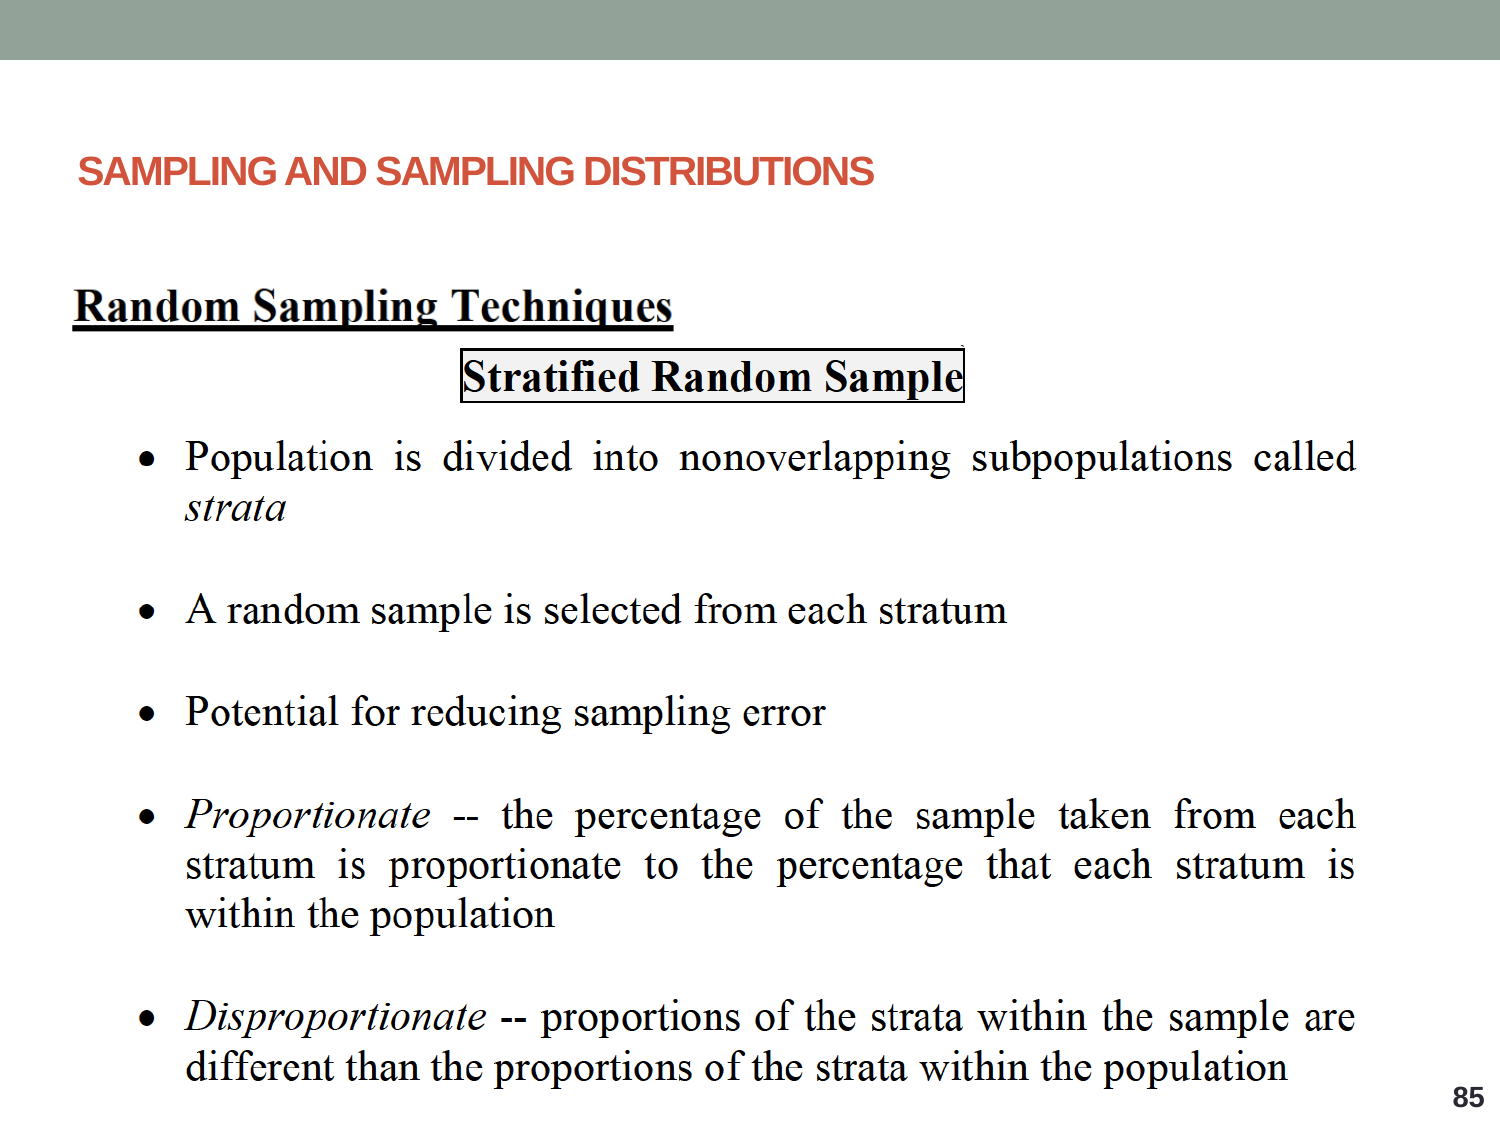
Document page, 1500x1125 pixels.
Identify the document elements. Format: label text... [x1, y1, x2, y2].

picture [112, 430, 1388, 1104]
picture [62, 274, 988, 415]
title SAMPLING AND SAMPLING DISTRIBUTIONS [62, 87, 1413, 250]
slide_number 85 [1325, 1068, 1500, 1123]
